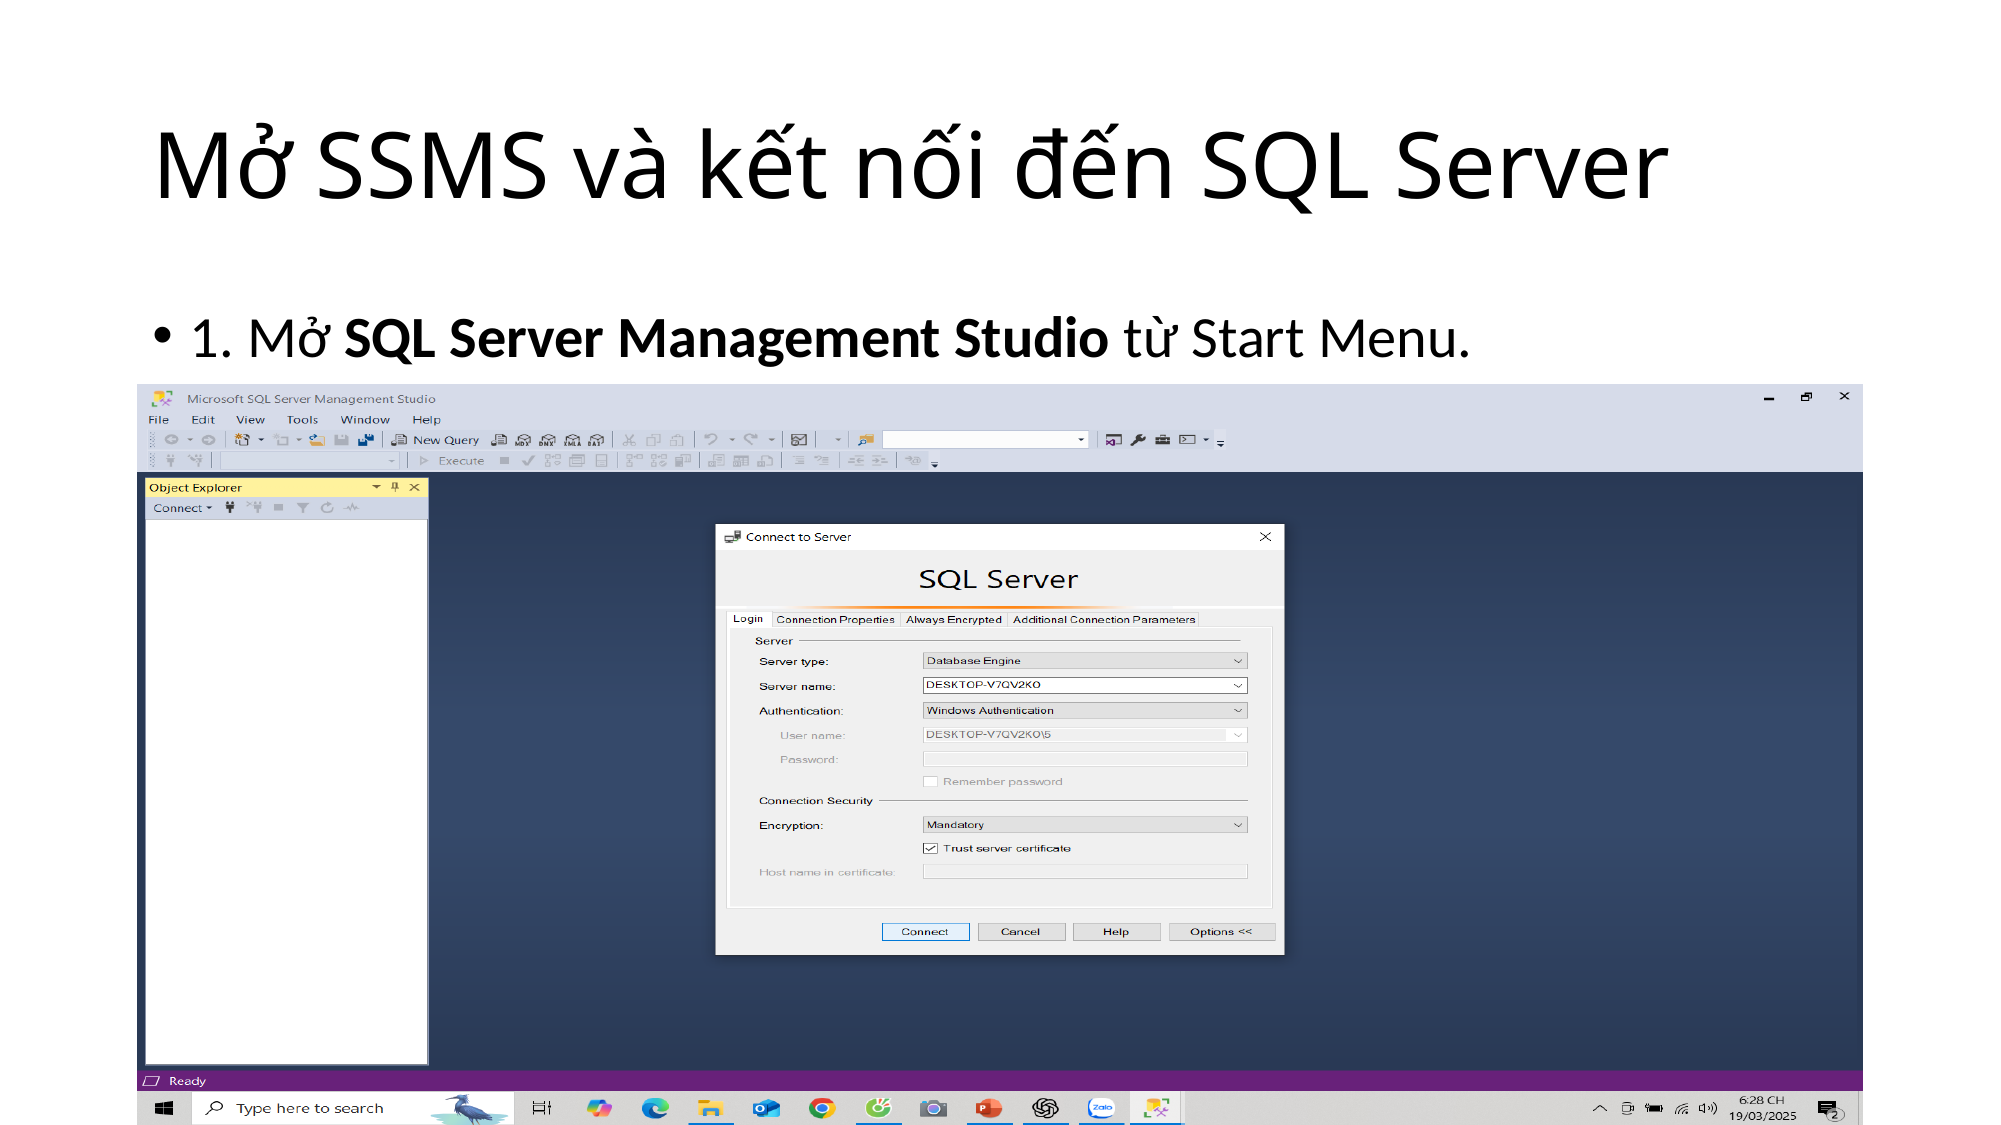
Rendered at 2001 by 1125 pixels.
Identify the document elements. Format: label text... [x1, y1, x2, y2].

picture [137, 384, 1863, 1125]
list 1. Mở SQL Server Management Studio từ Start Menu. [137, 299, 1863, 384]
title Mở SSMS và kết nối đến SQL Server [137, 59, 1863, 278]
